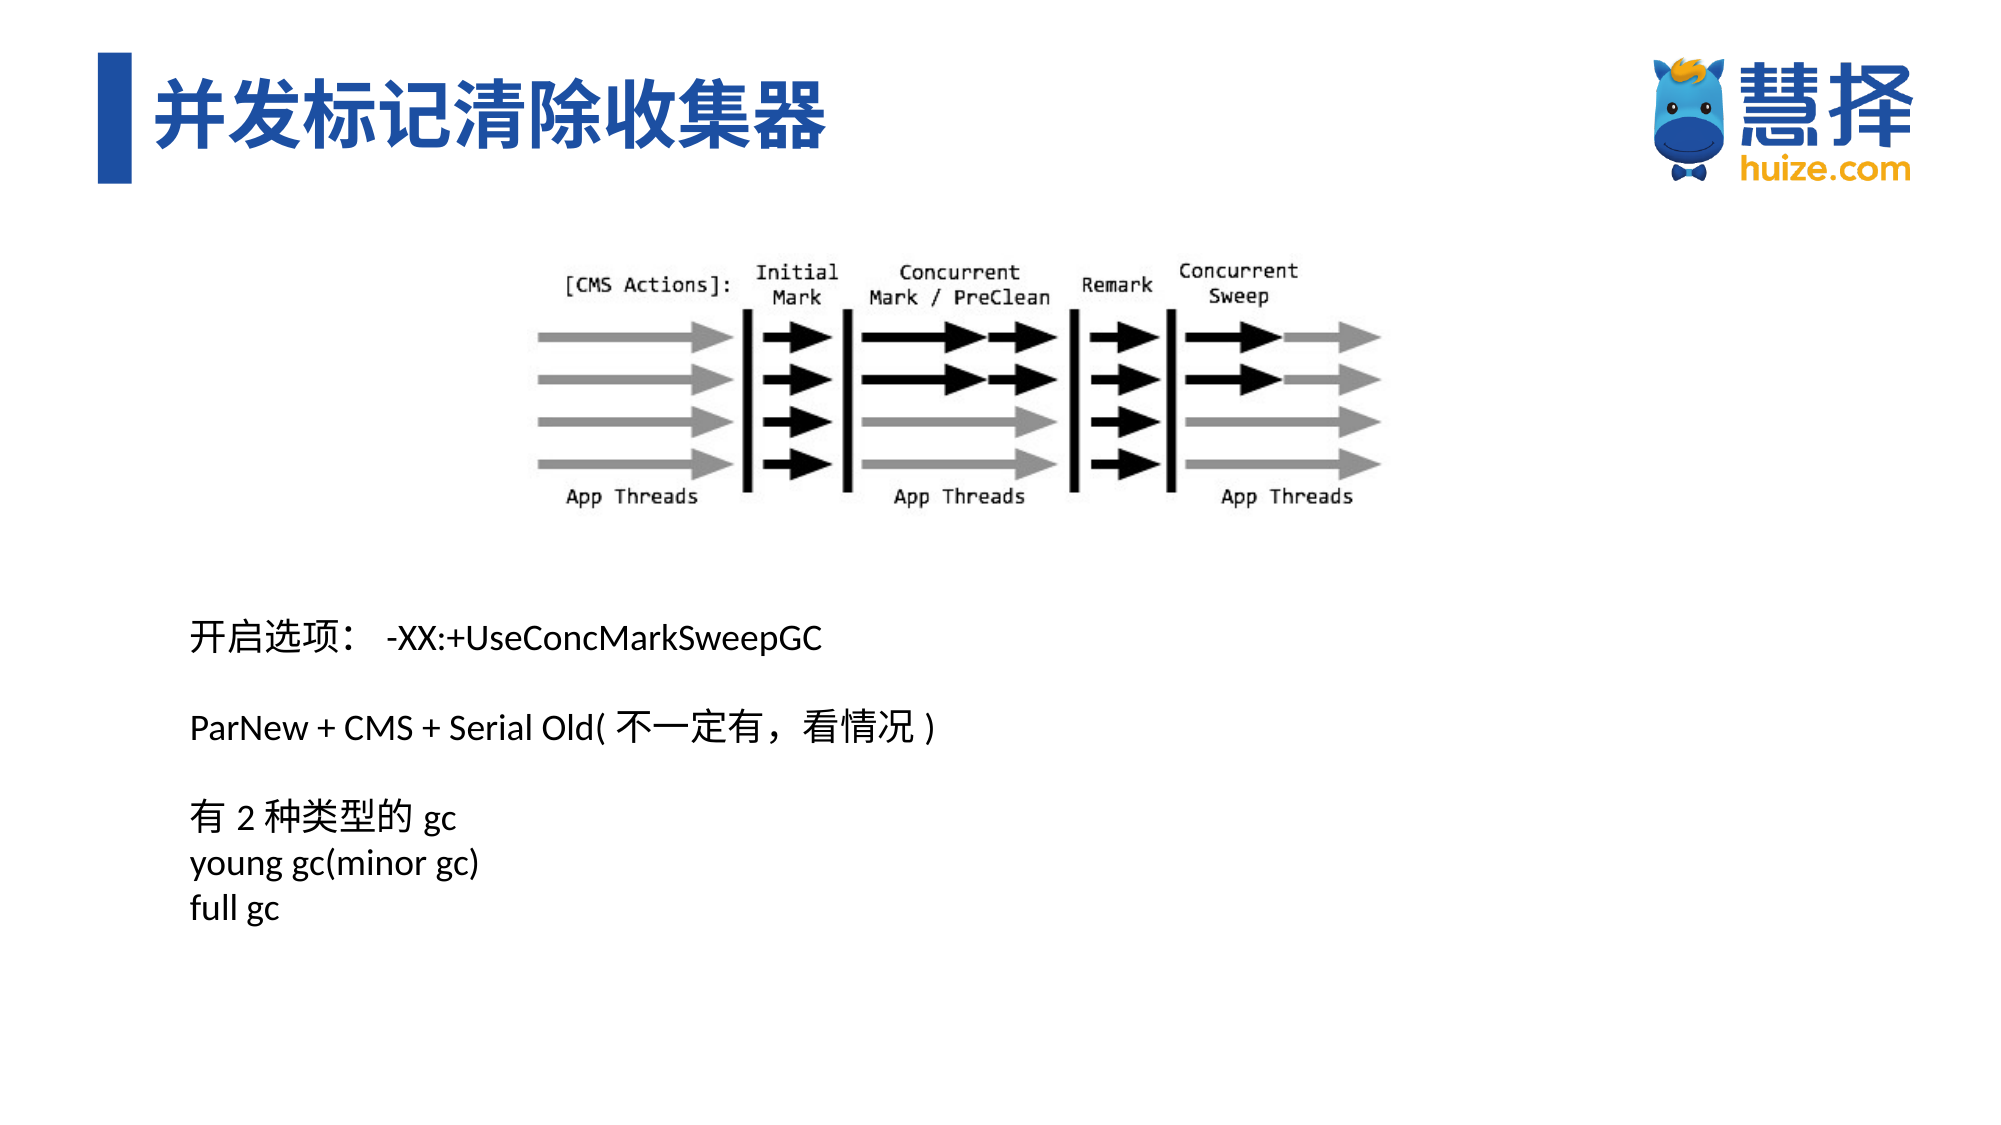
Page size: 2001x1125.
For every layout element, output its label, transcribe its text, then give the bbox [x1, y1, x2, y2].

text_box 开启选项：-XX:+UseConcMarkSweepGC ParNew + CMS + Serial Old(不一定有，看情况) 有2种类型的gc young gc(minor gc) full gc [175, 605, 1733, 981]
title 并发标记清除收集器 [137, 37, 1863, 199]
picture [527, 253, 1437, 521]
picture [1637, 0, 1929, 264]
